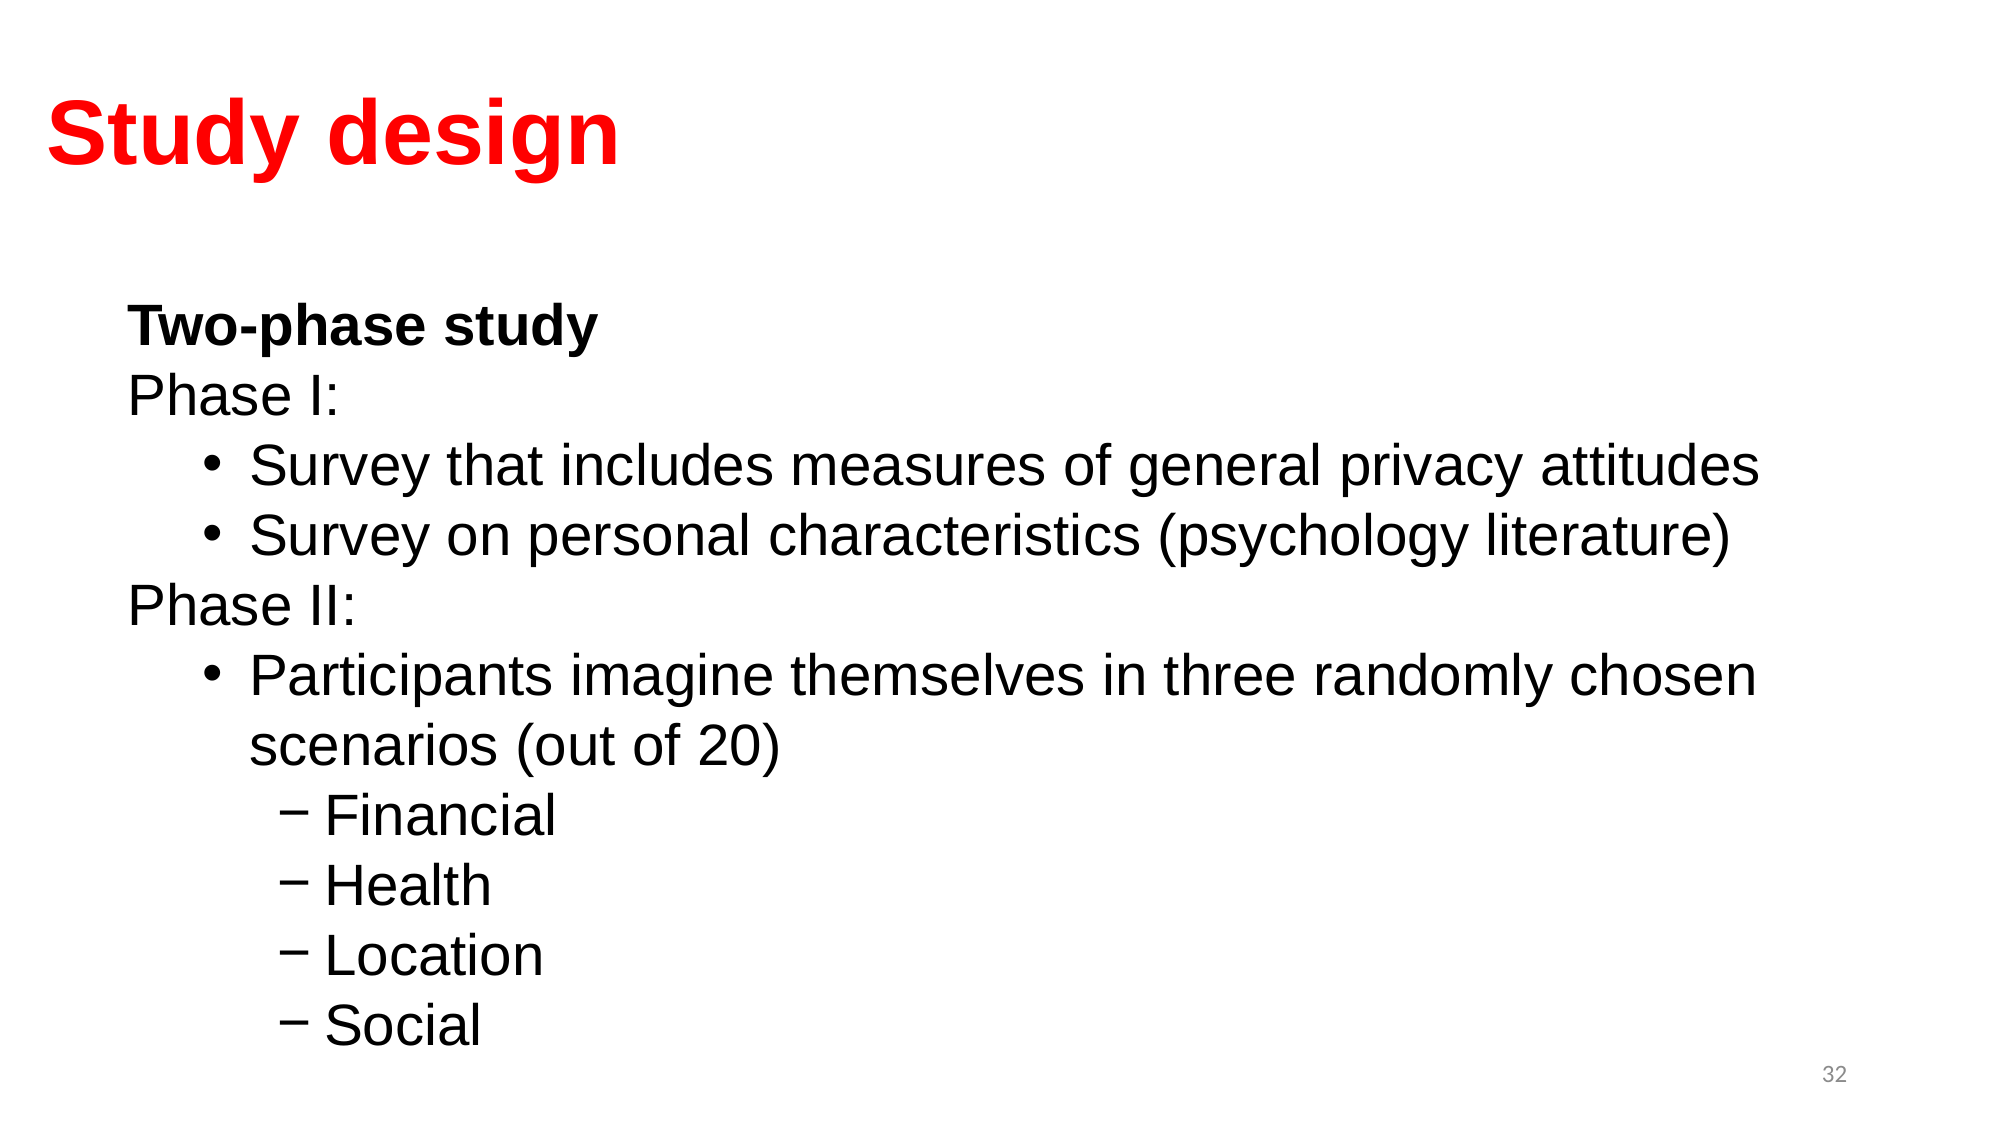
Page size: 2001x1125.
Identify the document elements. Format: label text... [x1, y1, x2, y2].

text_box Two-phase study Phase I: Survey that includes measures of general privacy attitudes Survey on personal characteristics (psychology literature) Phase II: Participants imagine themselves in three randomly chosen scenarios (out of 20) Financial Health Location Social [112, 279, 1863, 1065]
slide_number 32 [1412, 1042, 1863, 1103]
title Study design [31, 26, 1757, 244]
